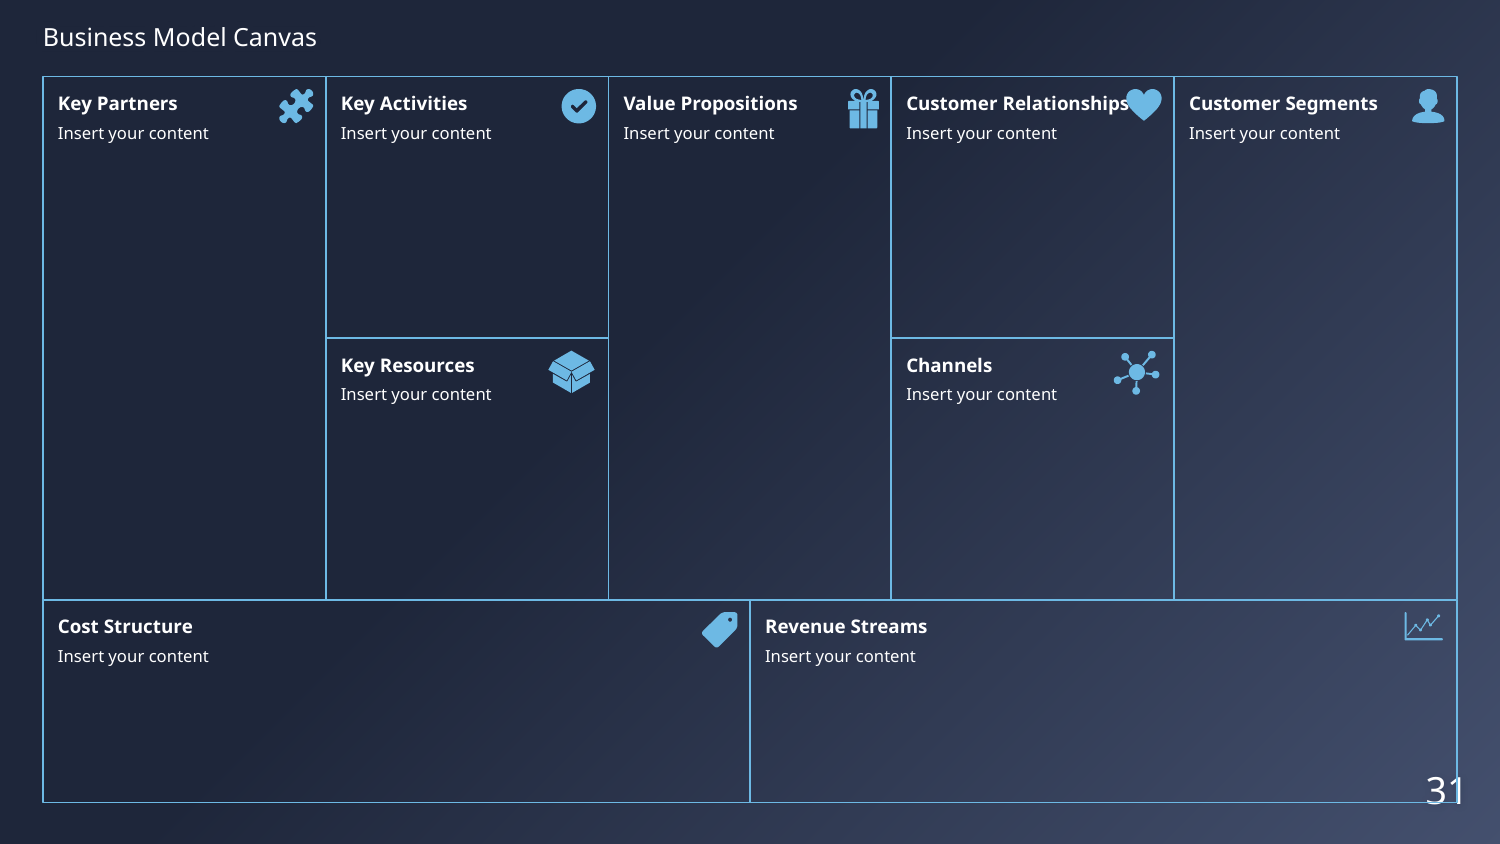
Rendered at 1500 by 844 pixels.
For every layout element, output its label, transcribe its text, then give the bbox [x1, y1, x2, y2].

text_box Value Propositions Insert your content [608, 76, 891, 599]
slide_number 31 [1378, 761, 1469, 814]
text_box [1126, 89, 1162, 121]
text_box [702, 612, 738, 648]
title Business Model Canvas [42, 0, 1457, 76]
text_box Channels Insert your content [891, 338, 1174, 599]
text_box Key Activities Insert your content [326, 76, 608, 338]
text_box [279, 89, 314, 124]
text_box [548, 350, 596, 394]
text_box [1113, 350, 1160, 395]
text_box Customer Segments Insert your content [1174, 76, 1457, 599]
text_box Customer Relationships Insert your content [891, 76, 1174, 338]
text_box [847, 88, 880, 129]
text_box [1412, 89, 1445, 124]
text_box Key Resources Insert your content [326, 338, 608, 599]
text_box Key Partners Insert your content [42, 76, 326, 599]
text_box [1404, 611, 1444, 641]
text_box [561, 89, 597, 124]
text_box Revenue Streams Insert your content [749, 599, 1457, 803]
text_box Cost Structure Insert your content [42, 599, 749, 803]
